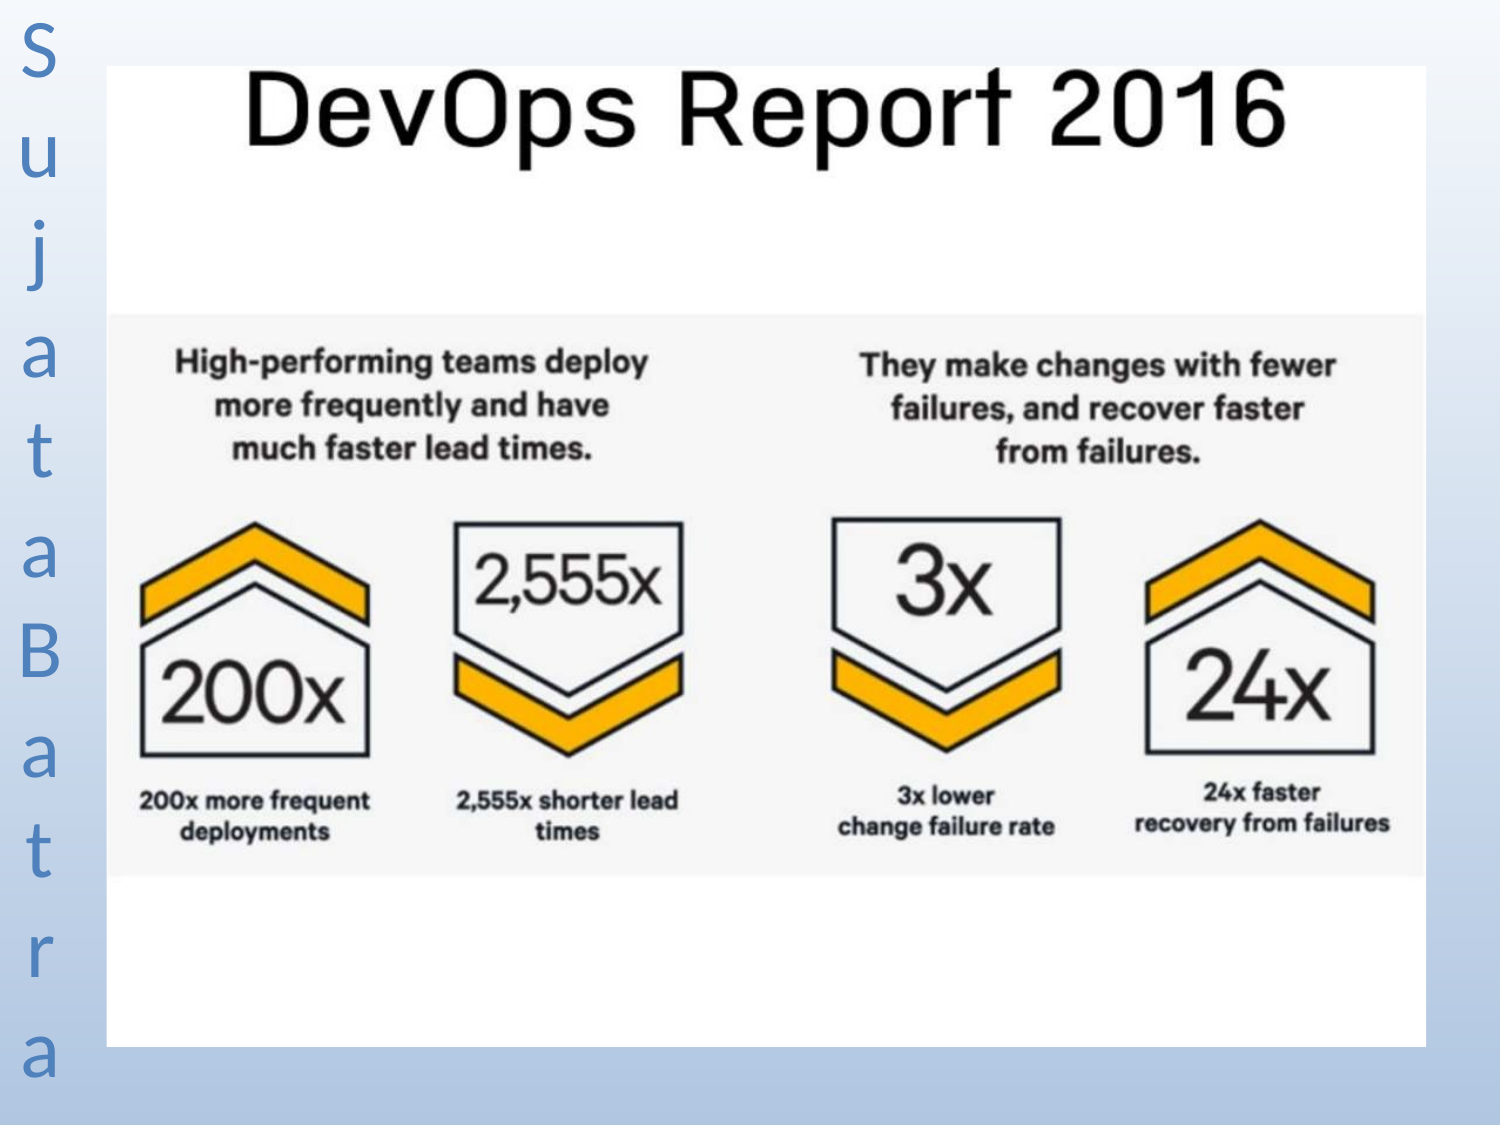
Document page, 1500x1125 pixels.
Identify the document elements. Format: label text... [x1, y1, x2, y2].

text_box Sujata Batra [0, 0, 80, 1102]
text_box [106, 66, 1427, 1047]
